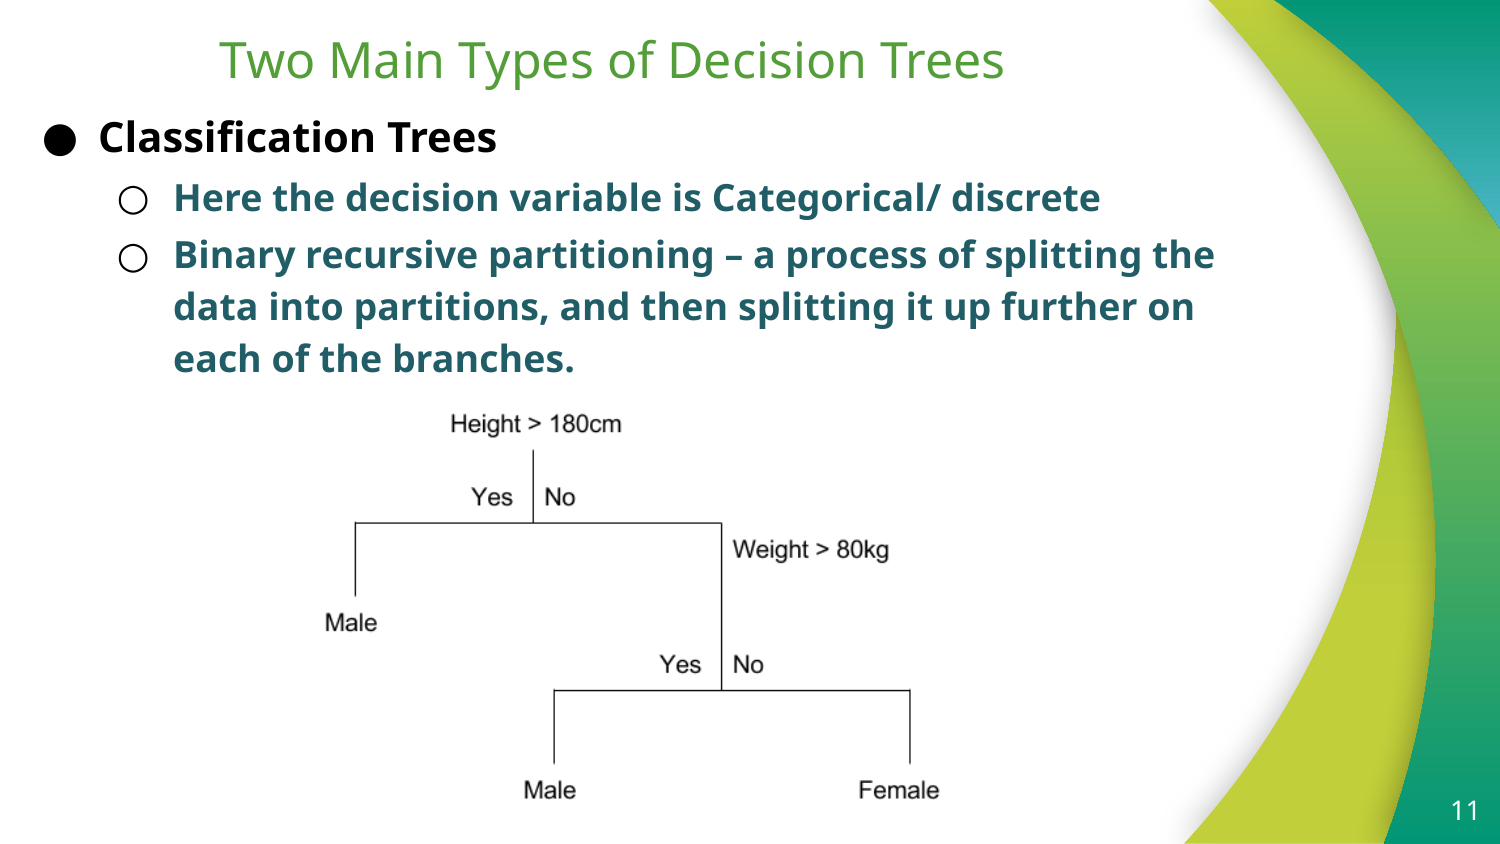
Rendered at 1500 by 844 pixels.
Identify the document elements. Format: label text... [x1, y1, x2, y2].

slide_number 11 [1391, 779, 1482, 844]
picture [313, 397, 951, 834]
title Two Main Types of Decision Trees [41, 24, 1184, 89]
list Classification Trees Here the decision variable is Categorical/ discrete Binary recursive partitioning – a process of splitting the data into partitions, and then splitting it up further on each of the branches. [41, 103, 1291, 820]
